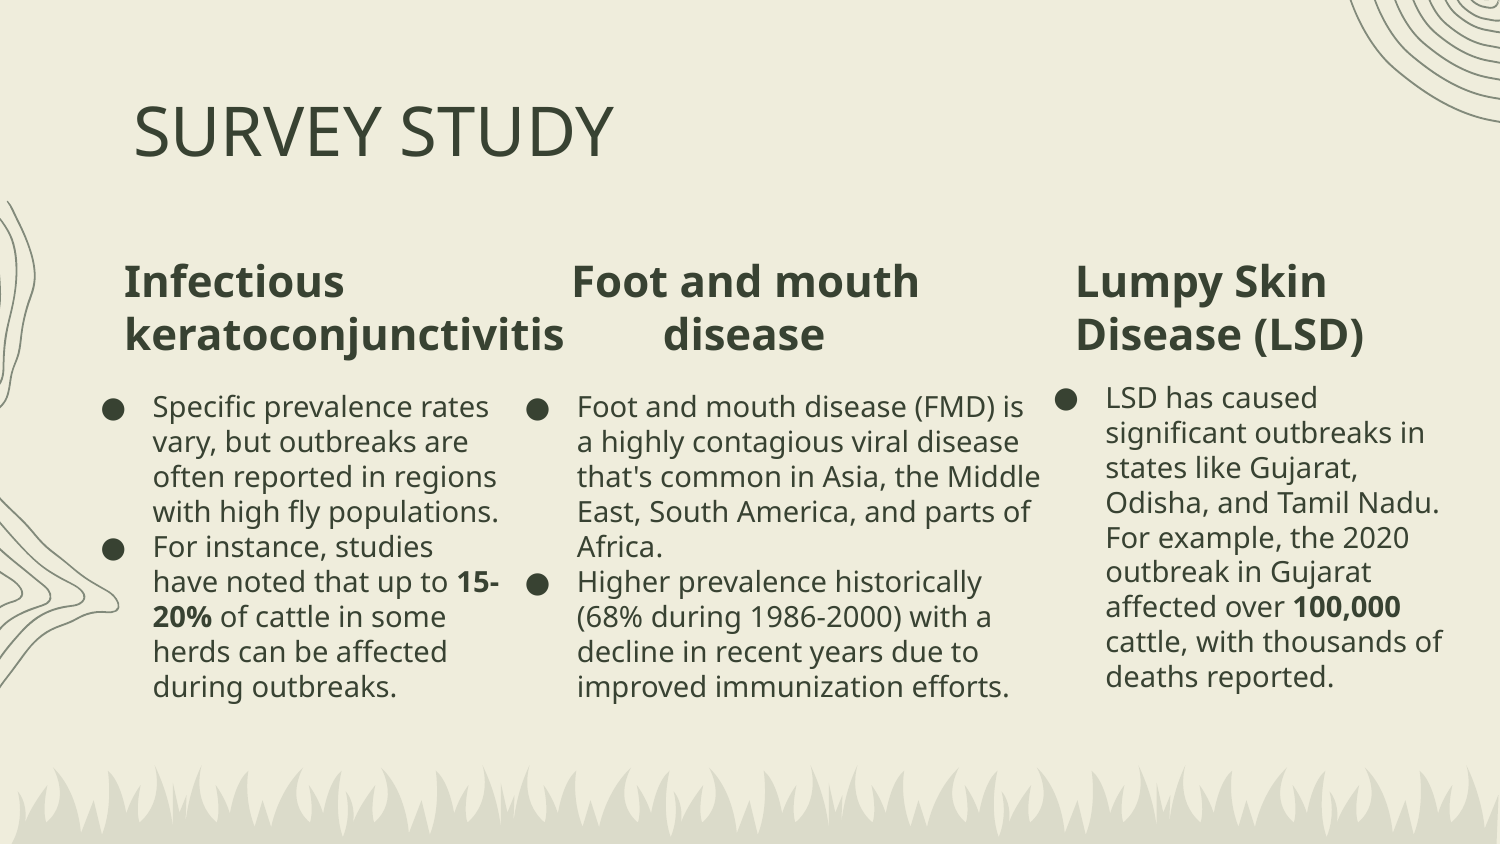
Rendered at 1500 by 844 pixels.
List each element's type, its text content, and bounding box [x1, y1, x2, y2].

title SURVEY STUDY [118, 72, 1382, 167]
subtitle LSD has caused significant outbreaks in states like Gujarat, Odisha, and Tamil Nadu. For example, the 2020 outbreak in Gujarat affected over 100,000 cattle, with thousands of deaths reported. [1015, 364, 1469, 507]
subtitle Specific prevalence rates vary, but outbreaks are often reported in regions with high fly populations. For instance, studies have noted that up to 15-20% of cattle in some herds can be affected during outbreaks. [62, 373, 486, 711]
subtitle Foot and mouth disease [556, 287, 944, 374]
subtitle Lumpy Skin Disease (LSD) [1059, 287, 1417, 374]
subtitle Infectious keratoconjunctivitis [109, 287, 556, 374]
subtitle ​Foot and mouth disease (FMD) is a highly contagious viral disease that's common in Asia, the Middle East, South America, and parts of Africa. Higher prevalence historically (68% during 1986-2000) with a decline in recent years due to improved immunization efforts. [486, 373, 1060, 732]
